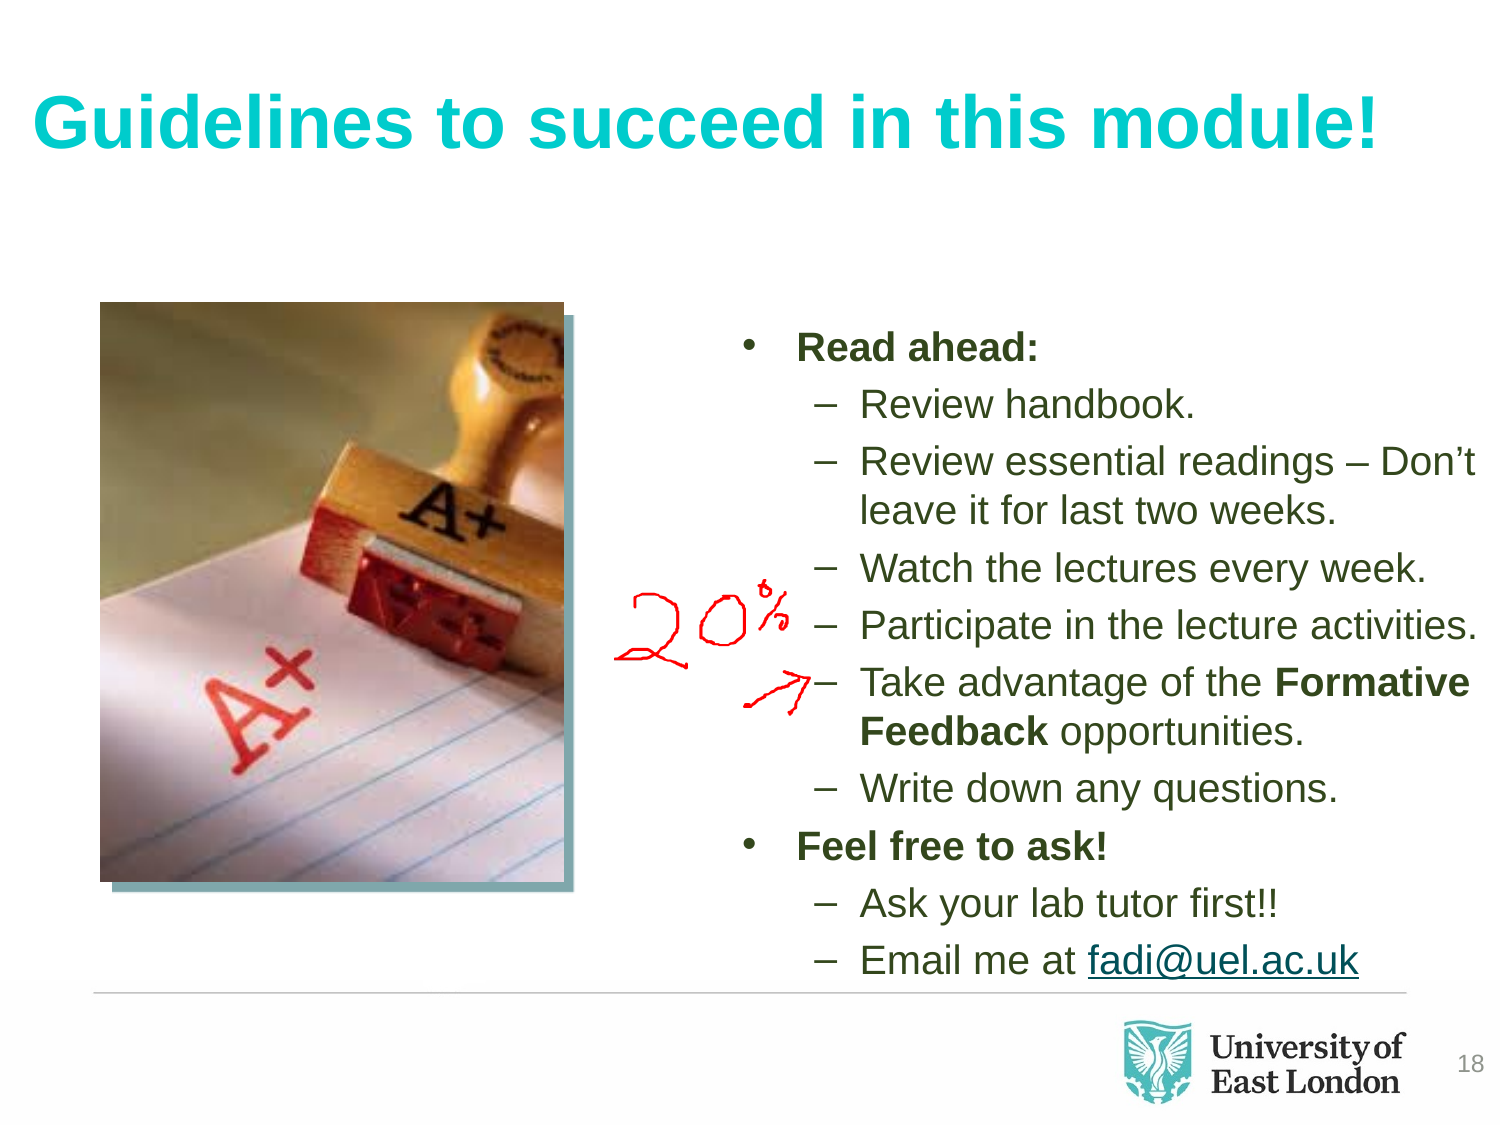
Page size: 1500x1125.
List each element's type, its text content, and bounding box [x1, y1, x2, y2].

list Read ahead: Review handbook. Review essential readings – Don’t leave it for last two weeks. Watch the lectures every week. Participate in the lecture activities. Take advantage of the Formative Feedback opportunities. Write down any questions. Feel free to ask! Ask your lab tutor first!! Email me at fadi@uel.ac.uk [727, 312, 1500, 1000]
picture [0, 980, 1500, 1125]
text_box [100, 302, 564, 882]
slide_number 18 [1250, 1025, 1500, 1100]
picture [614, 579, 821, 726]
title Guidelines to succeed in this module! [17, 24, 1500, 213]
